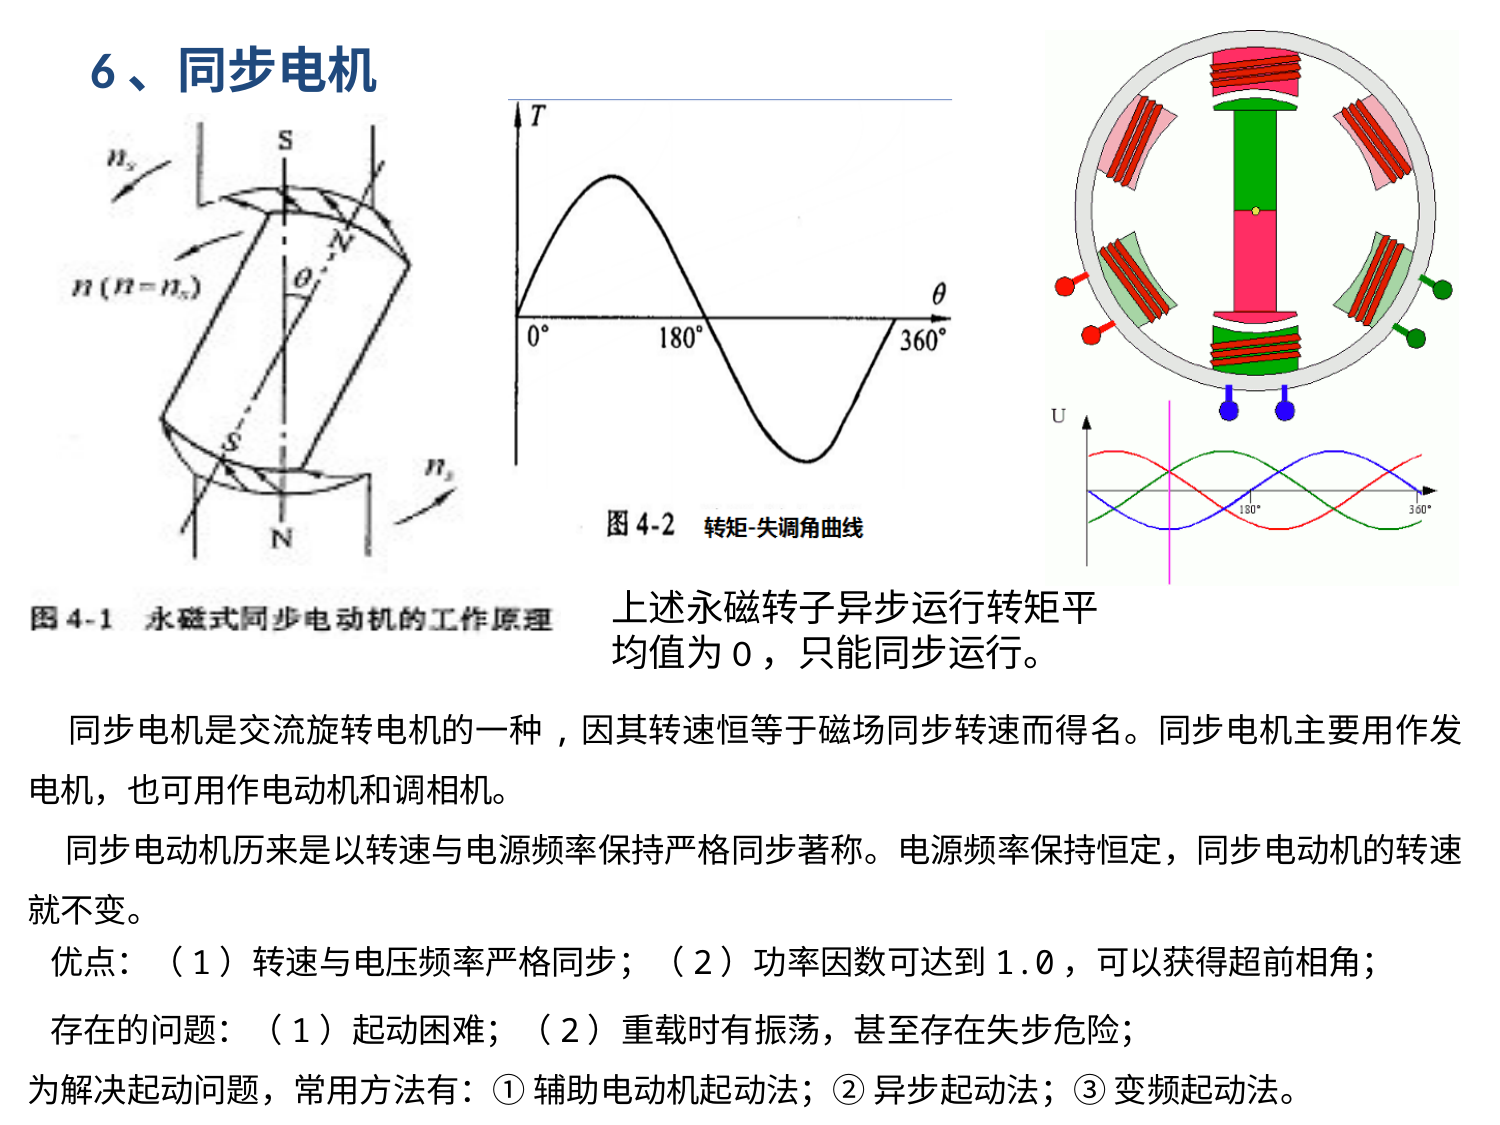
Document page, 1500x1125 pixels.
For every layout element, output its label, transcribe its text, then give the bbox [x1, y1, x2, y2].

text_box 6、同步电机 [75, 30, 393, 106]
text_box 同步电机是交流旋转电机的一种,因其转速恒等于磁场同步转速而得名。同步电机主要用作发电机，也可用作电动机和调相机。 同步电动机历来是以转速与电源频率保持严格同步著称。电源频率保持恒定，同步电动机的转速就不变。 优点：（1）转速与电压频率严格同步；（2）功率因数可达到1.0，可以获得超前相角； 存在的问题：（1）起动困难；（2）重载时有振荡，甚至存在失步危险； 为解决起动问题，常用方法有：① 辅助电动机起动法；② 异步起动法；③ 变频起动法。 [12, 682, 1478, 1125]
picture [1045, 30, 1459, 587]
text_box 上述永磁转子异步运行转矩平均值为0，只能同步运行。 [596, 576, 1146, 681]
picture [17, 99, 982, 639]
